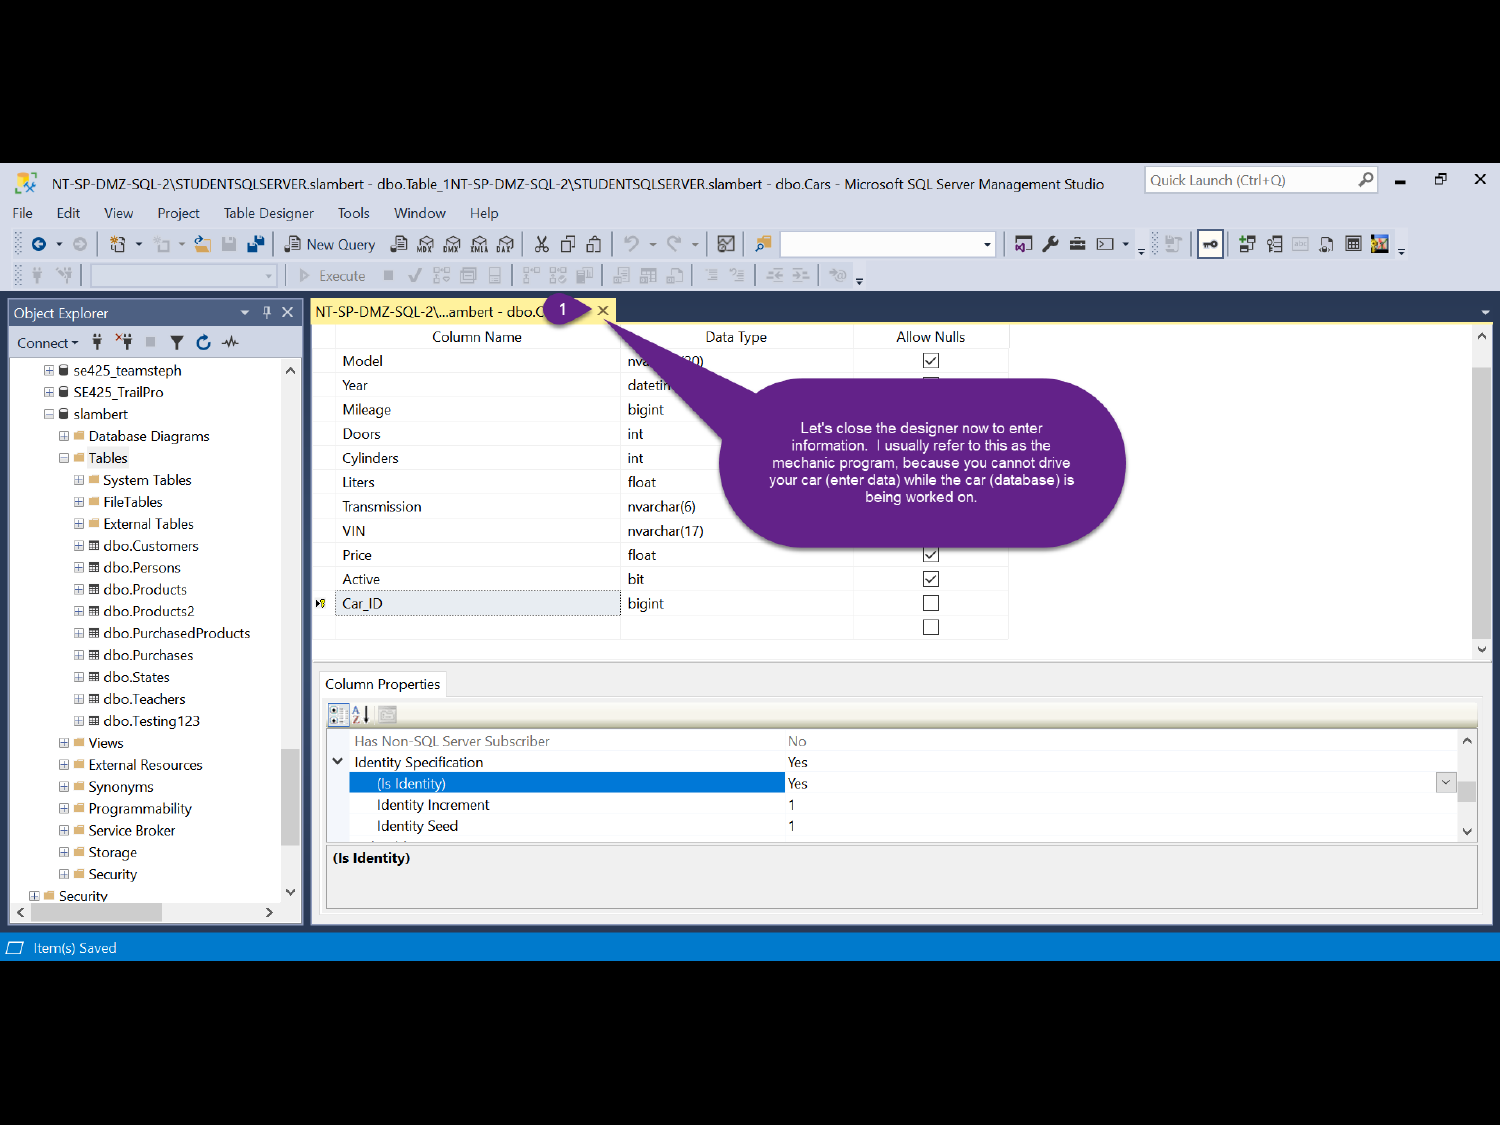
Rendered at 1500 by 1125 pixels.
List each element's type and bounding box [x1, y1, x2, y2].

picture [0, 163, 1500, 961]
